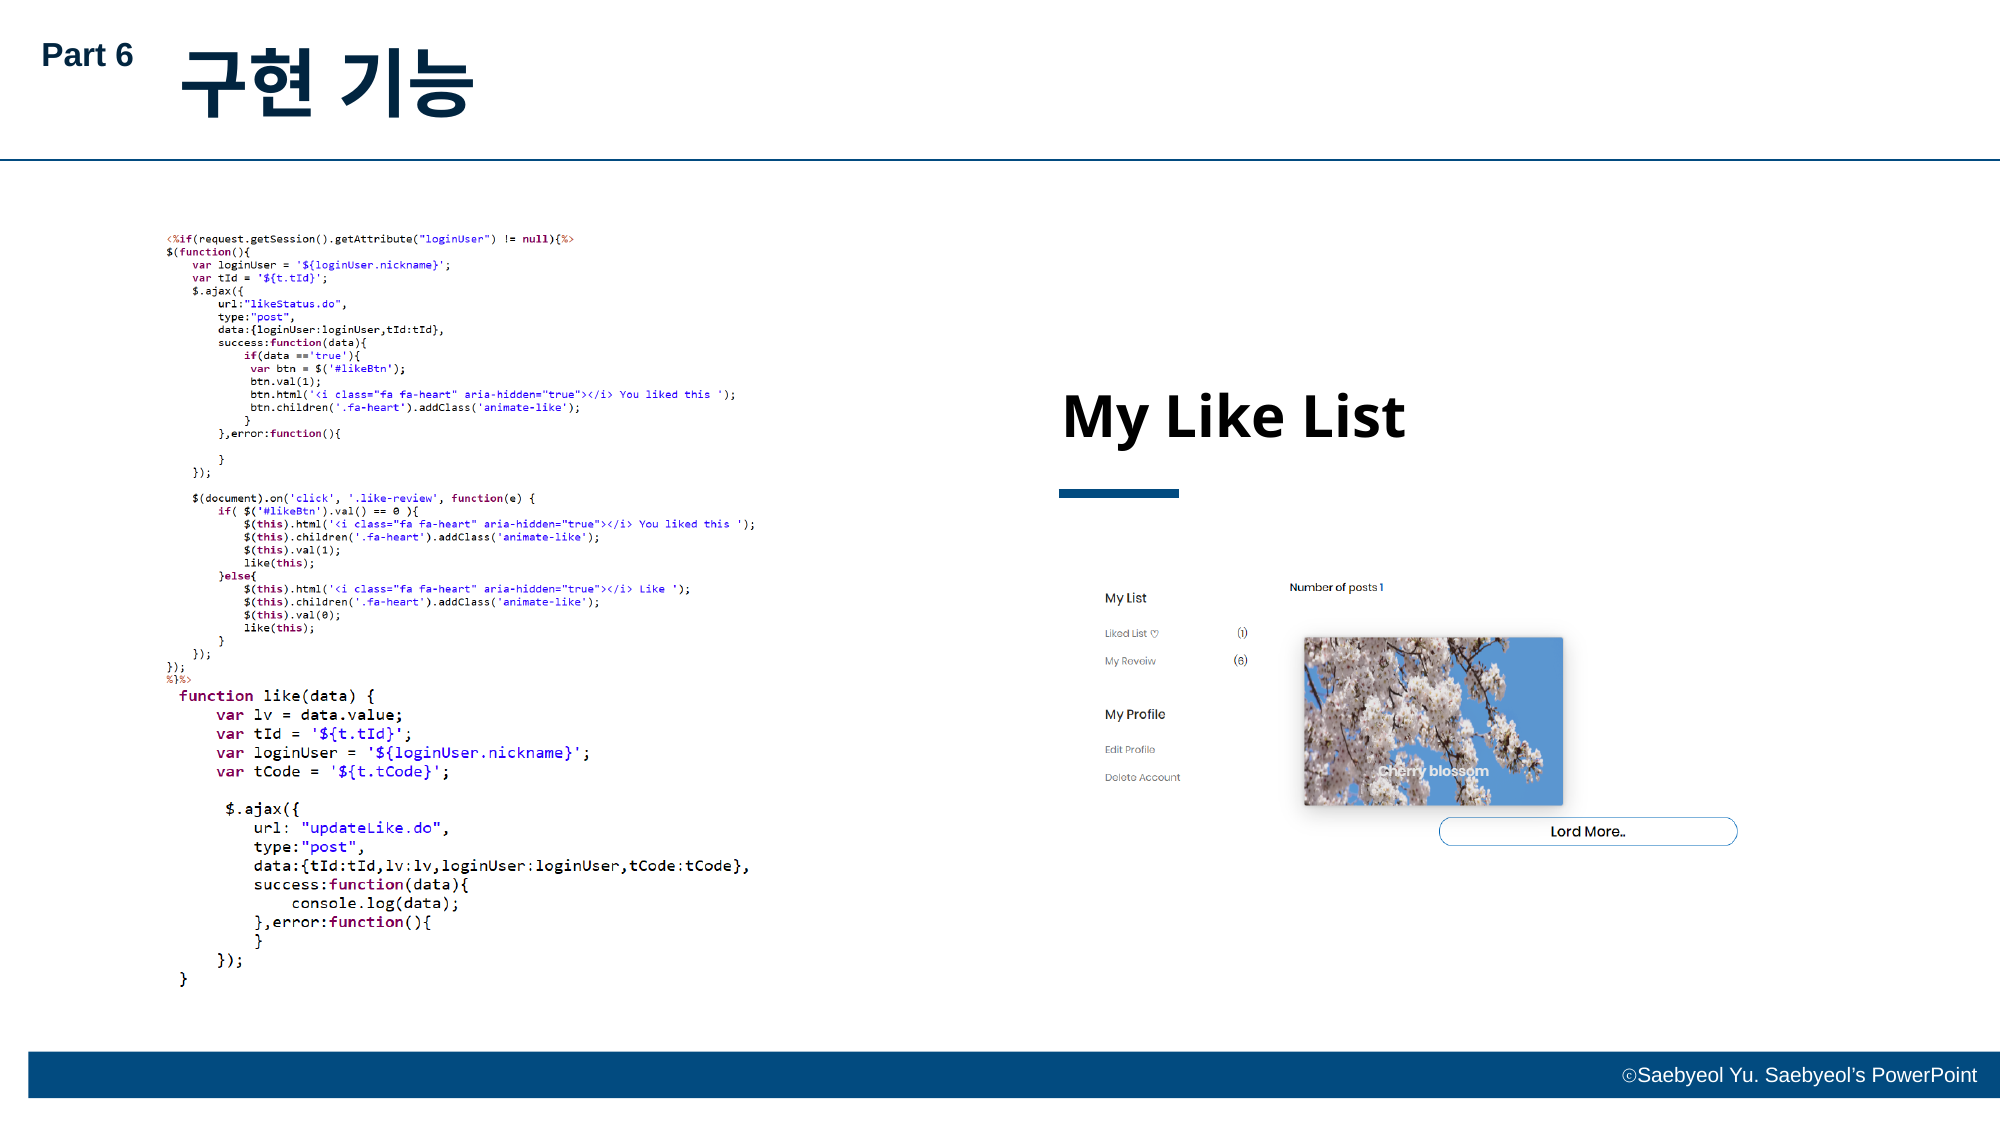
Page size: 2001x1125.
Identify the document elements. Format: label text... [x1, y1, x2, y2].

picture [164, 685, 756, 992]
picture [1058, 528, 1768, 872]
text_box Part 6 [26, 26, 165, 81]
picture [164, 232, 756, 684]
text_box 구현 기능 [164, 28, 783, 134]
text_box My Like List [1046, 372, 1636, 457]
